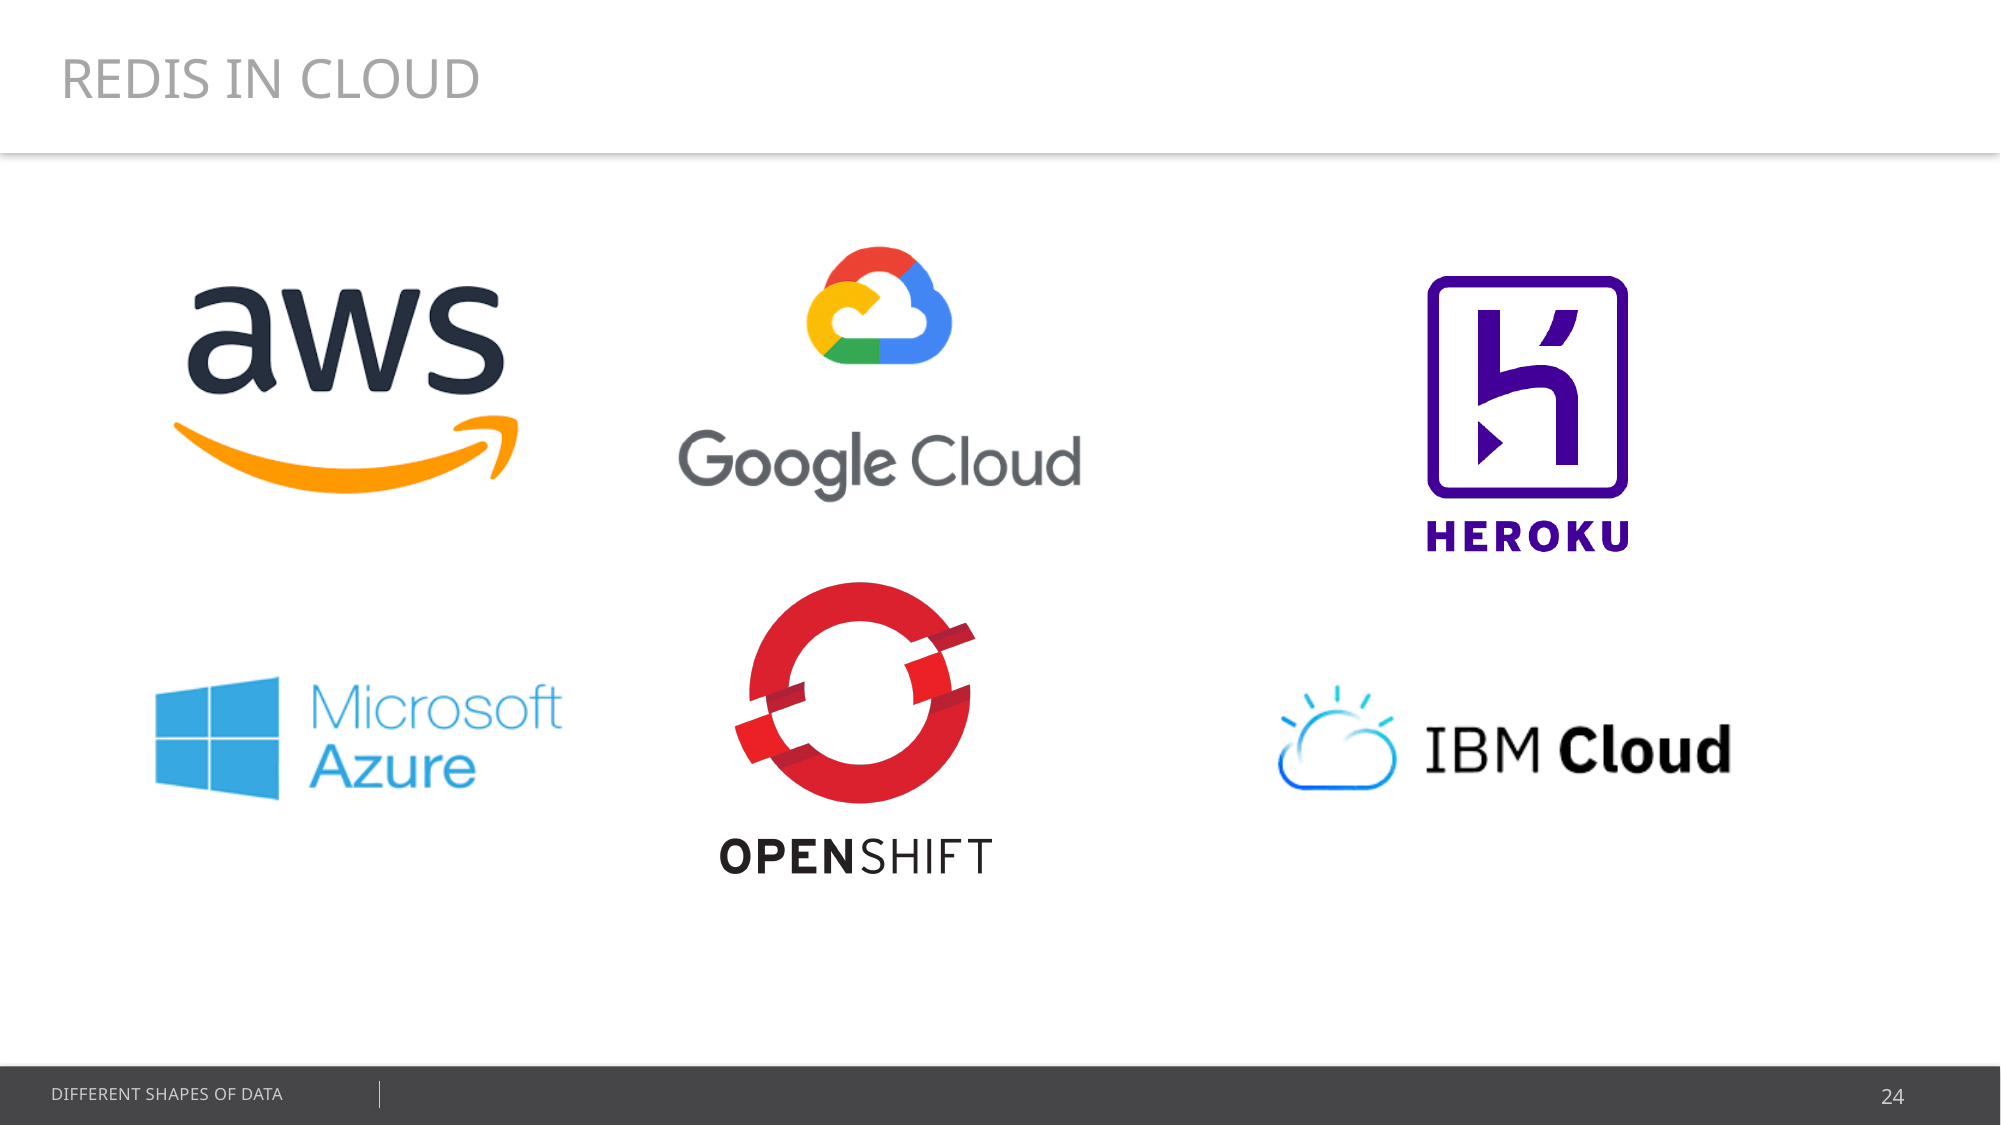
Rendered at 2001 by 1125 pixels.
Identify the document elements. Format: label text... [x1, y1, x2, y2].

list REDIS IN CLOUD [0, 0, 2000, 153]
picture [711, 574, 1001, 882]
picture [1268, 176, 1740, 869]
picture [139, 518, 578, 957]
picture [582, 162, 1175, 551]
picture [172, 285, 521, 495]
